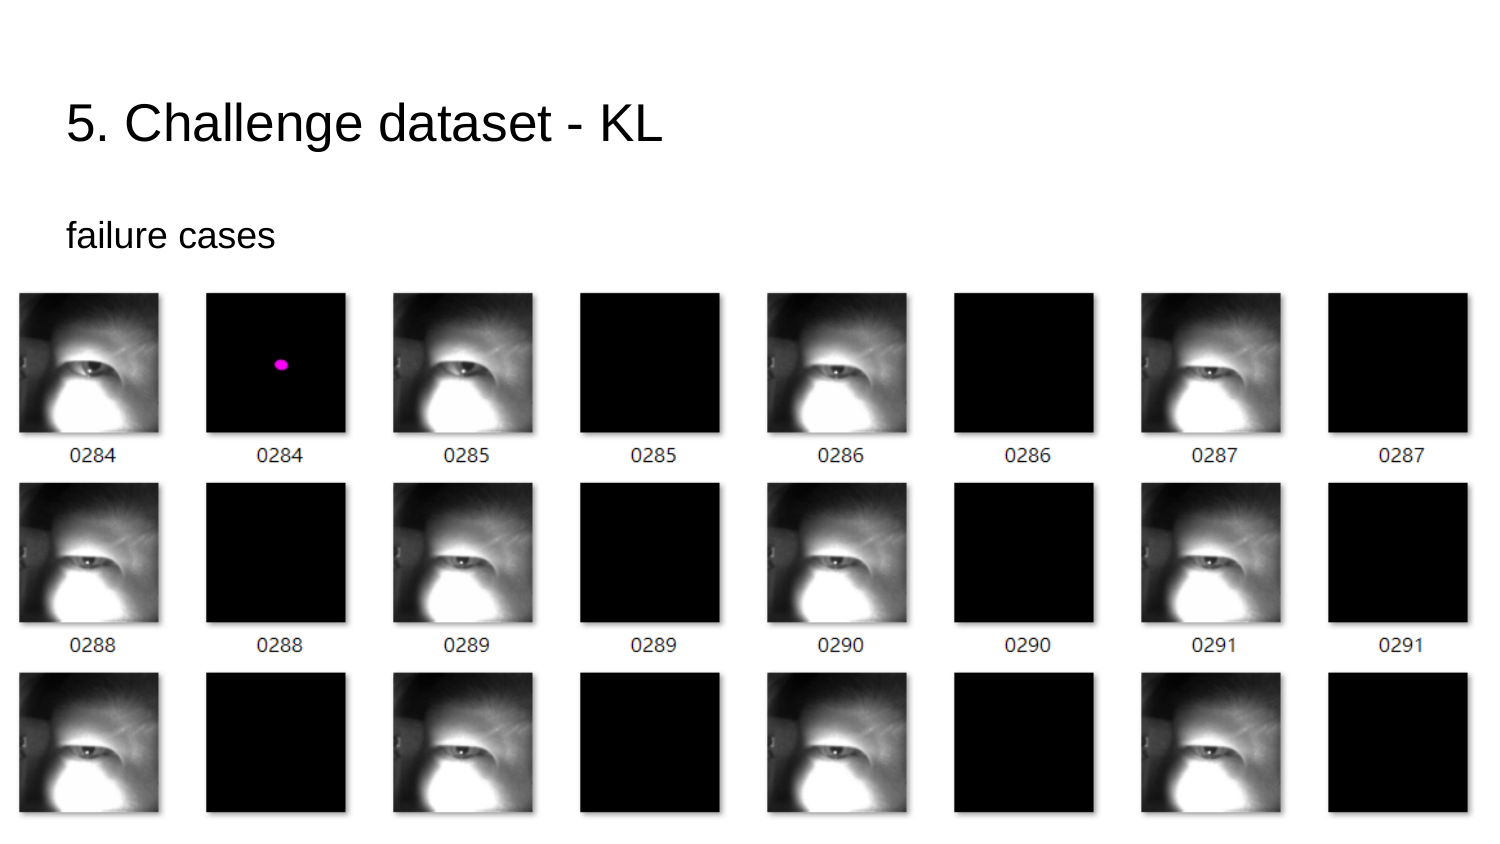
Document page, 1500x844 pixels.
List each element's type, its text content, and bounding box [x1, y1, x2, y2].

title 5. Challenge dataset - KL [51, 72, 1449, 167]
list failure cases [51, 189, 1449, 286]
picture [0, 288, 1500, 820]
